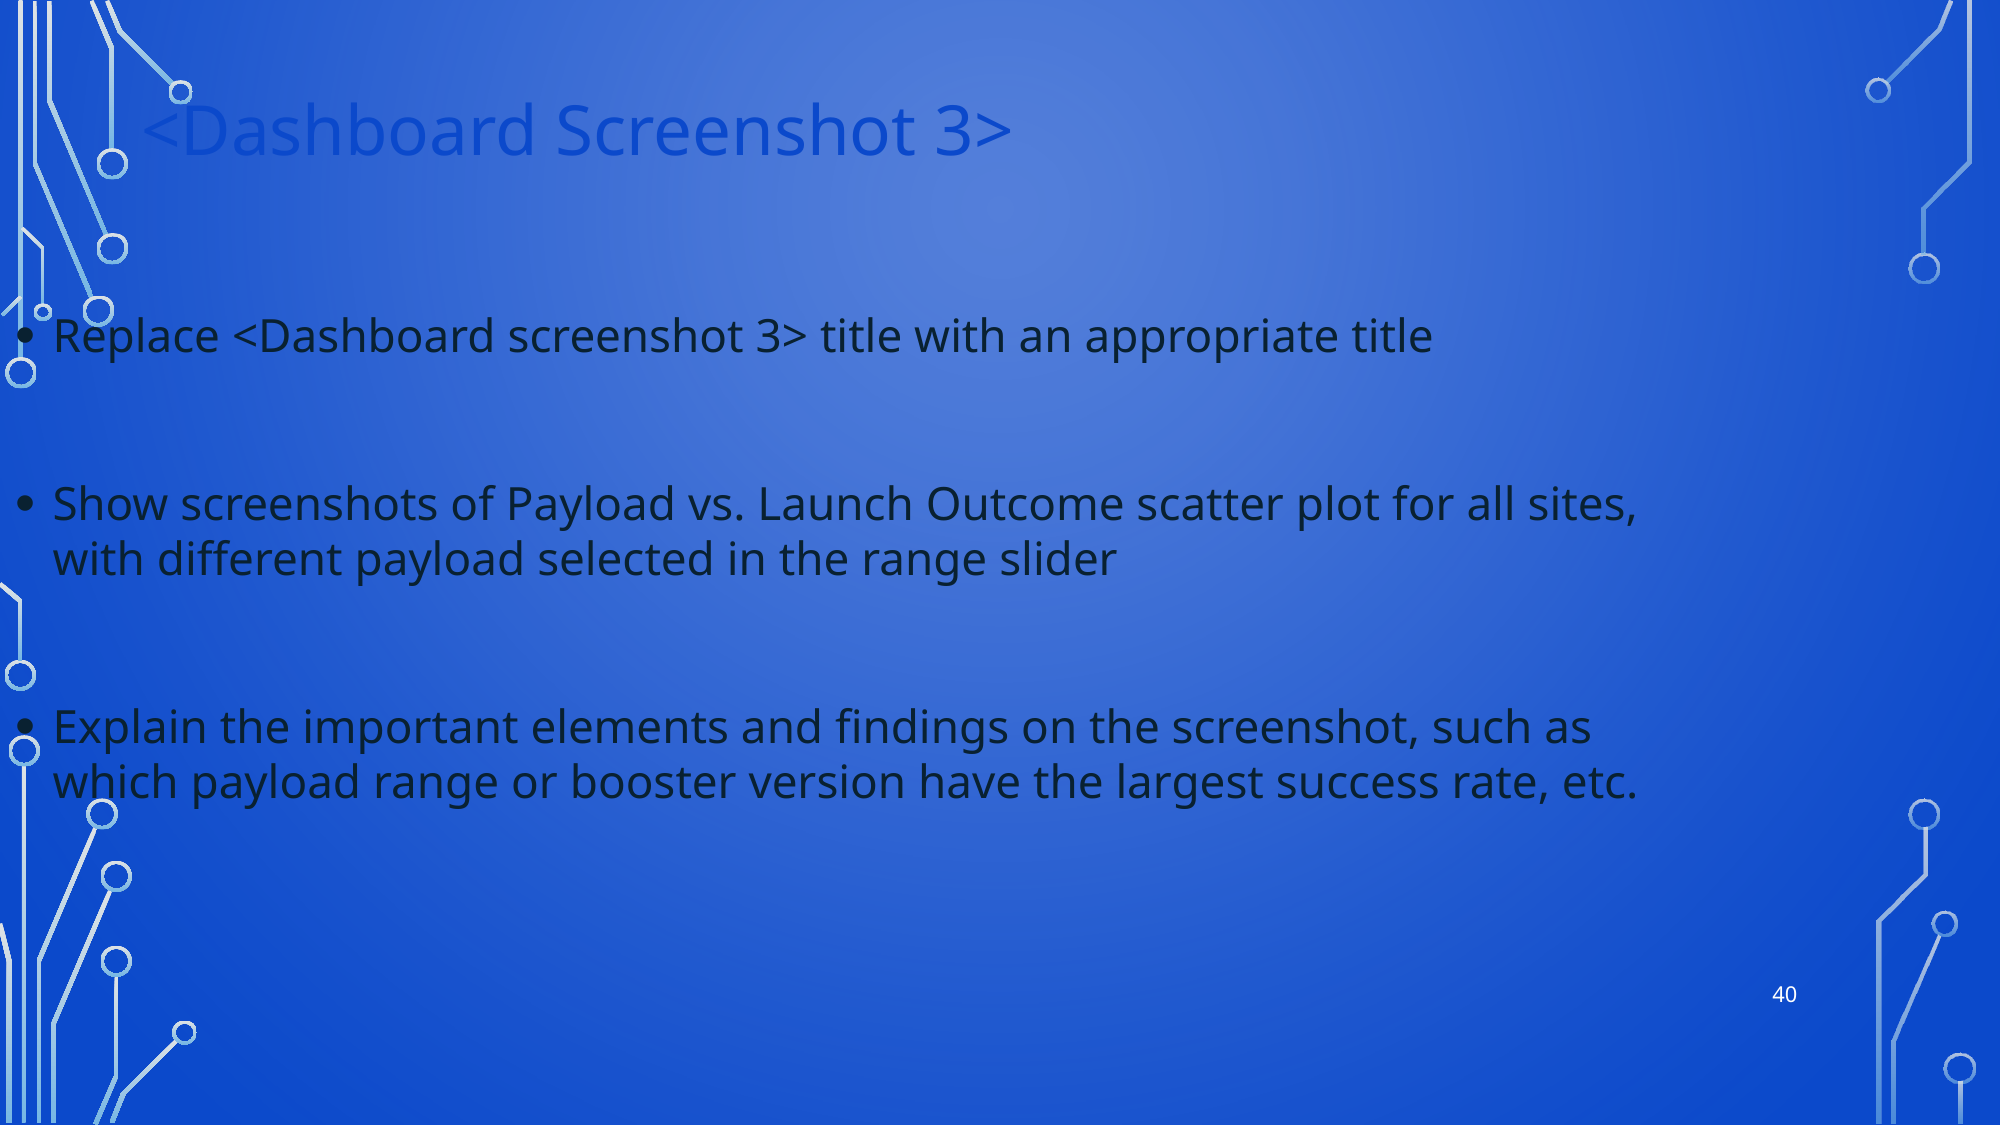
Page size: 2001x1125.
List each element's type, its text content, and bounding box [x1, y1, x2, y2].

text_box <Dashboard Screenshot 3> [126, 88, 1852, 179]
list Replace <Dashboard screenshot 3> title with an appropriate title Show screenshots of Payload vs. Launch Outcome scatter plot for all sites, with different payload selected in the range slider Explain the important elements and findings on the screenshot, such as which payload range or booster version have the largest success rate, etc. [0, 299, 1709, 1014]
slide_number 40 [1685, 965, 1813, 1025]
